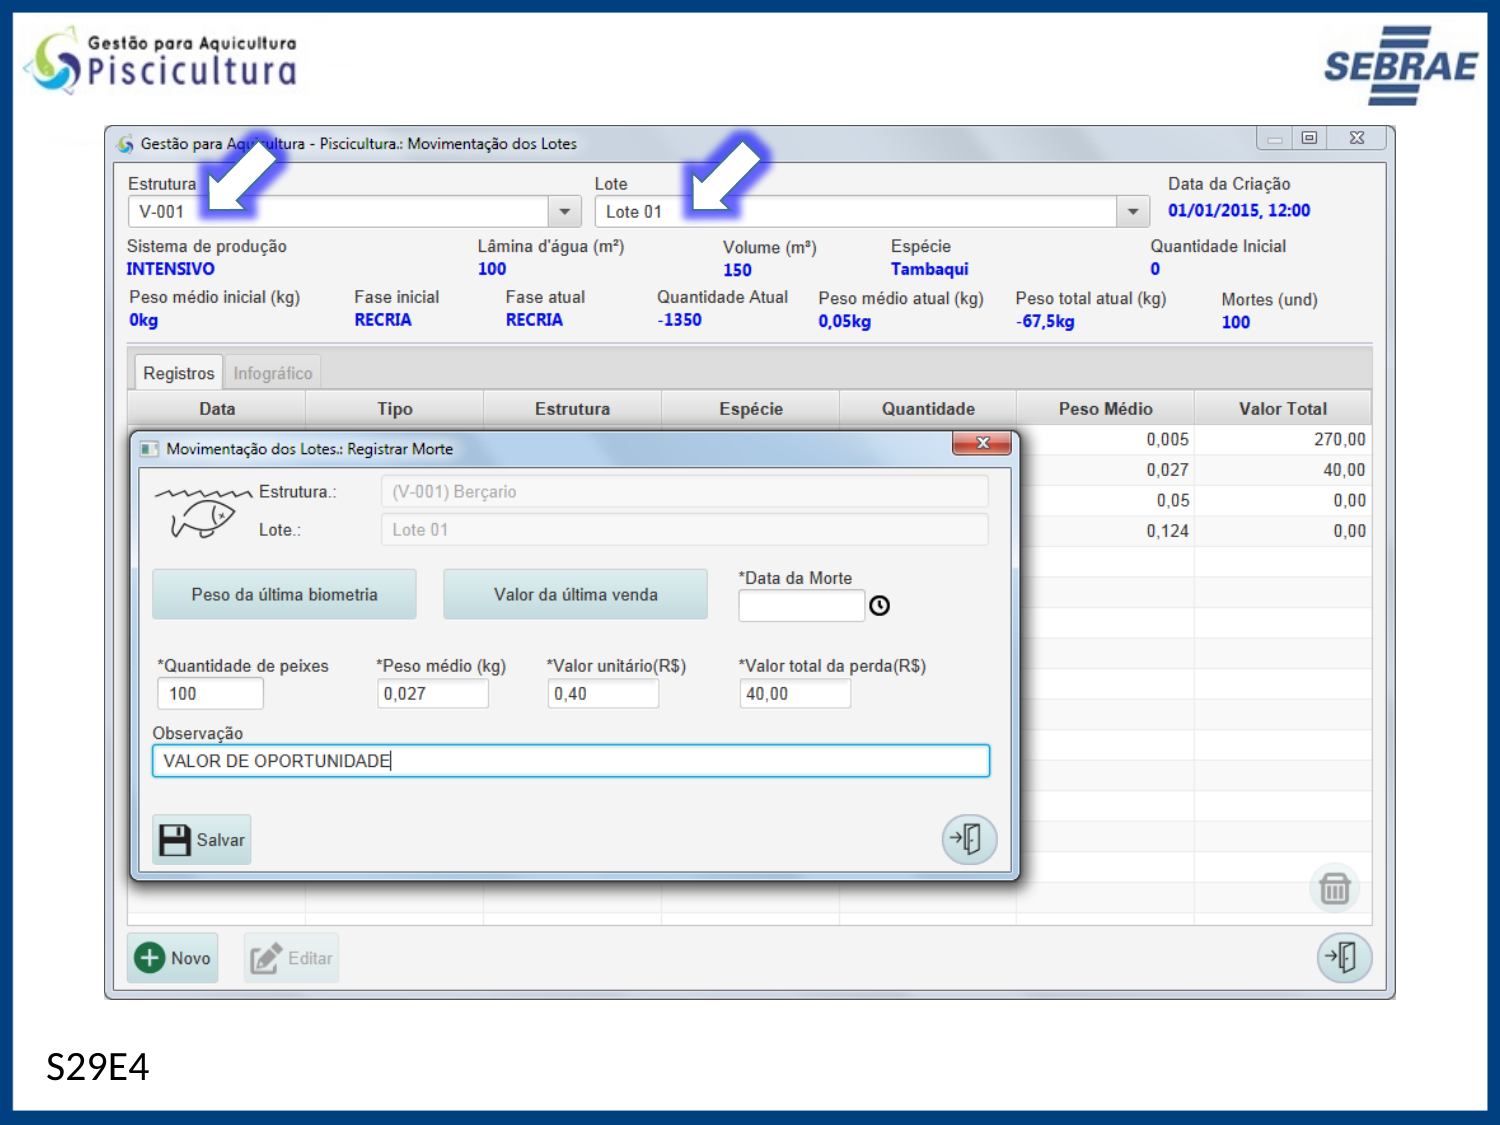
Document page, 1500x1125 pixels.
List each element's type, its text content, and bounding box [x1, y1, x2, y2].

picture [0, 0, 1500, 1125]
slide_number S29E4 [31, 1033, 206, 1094]
